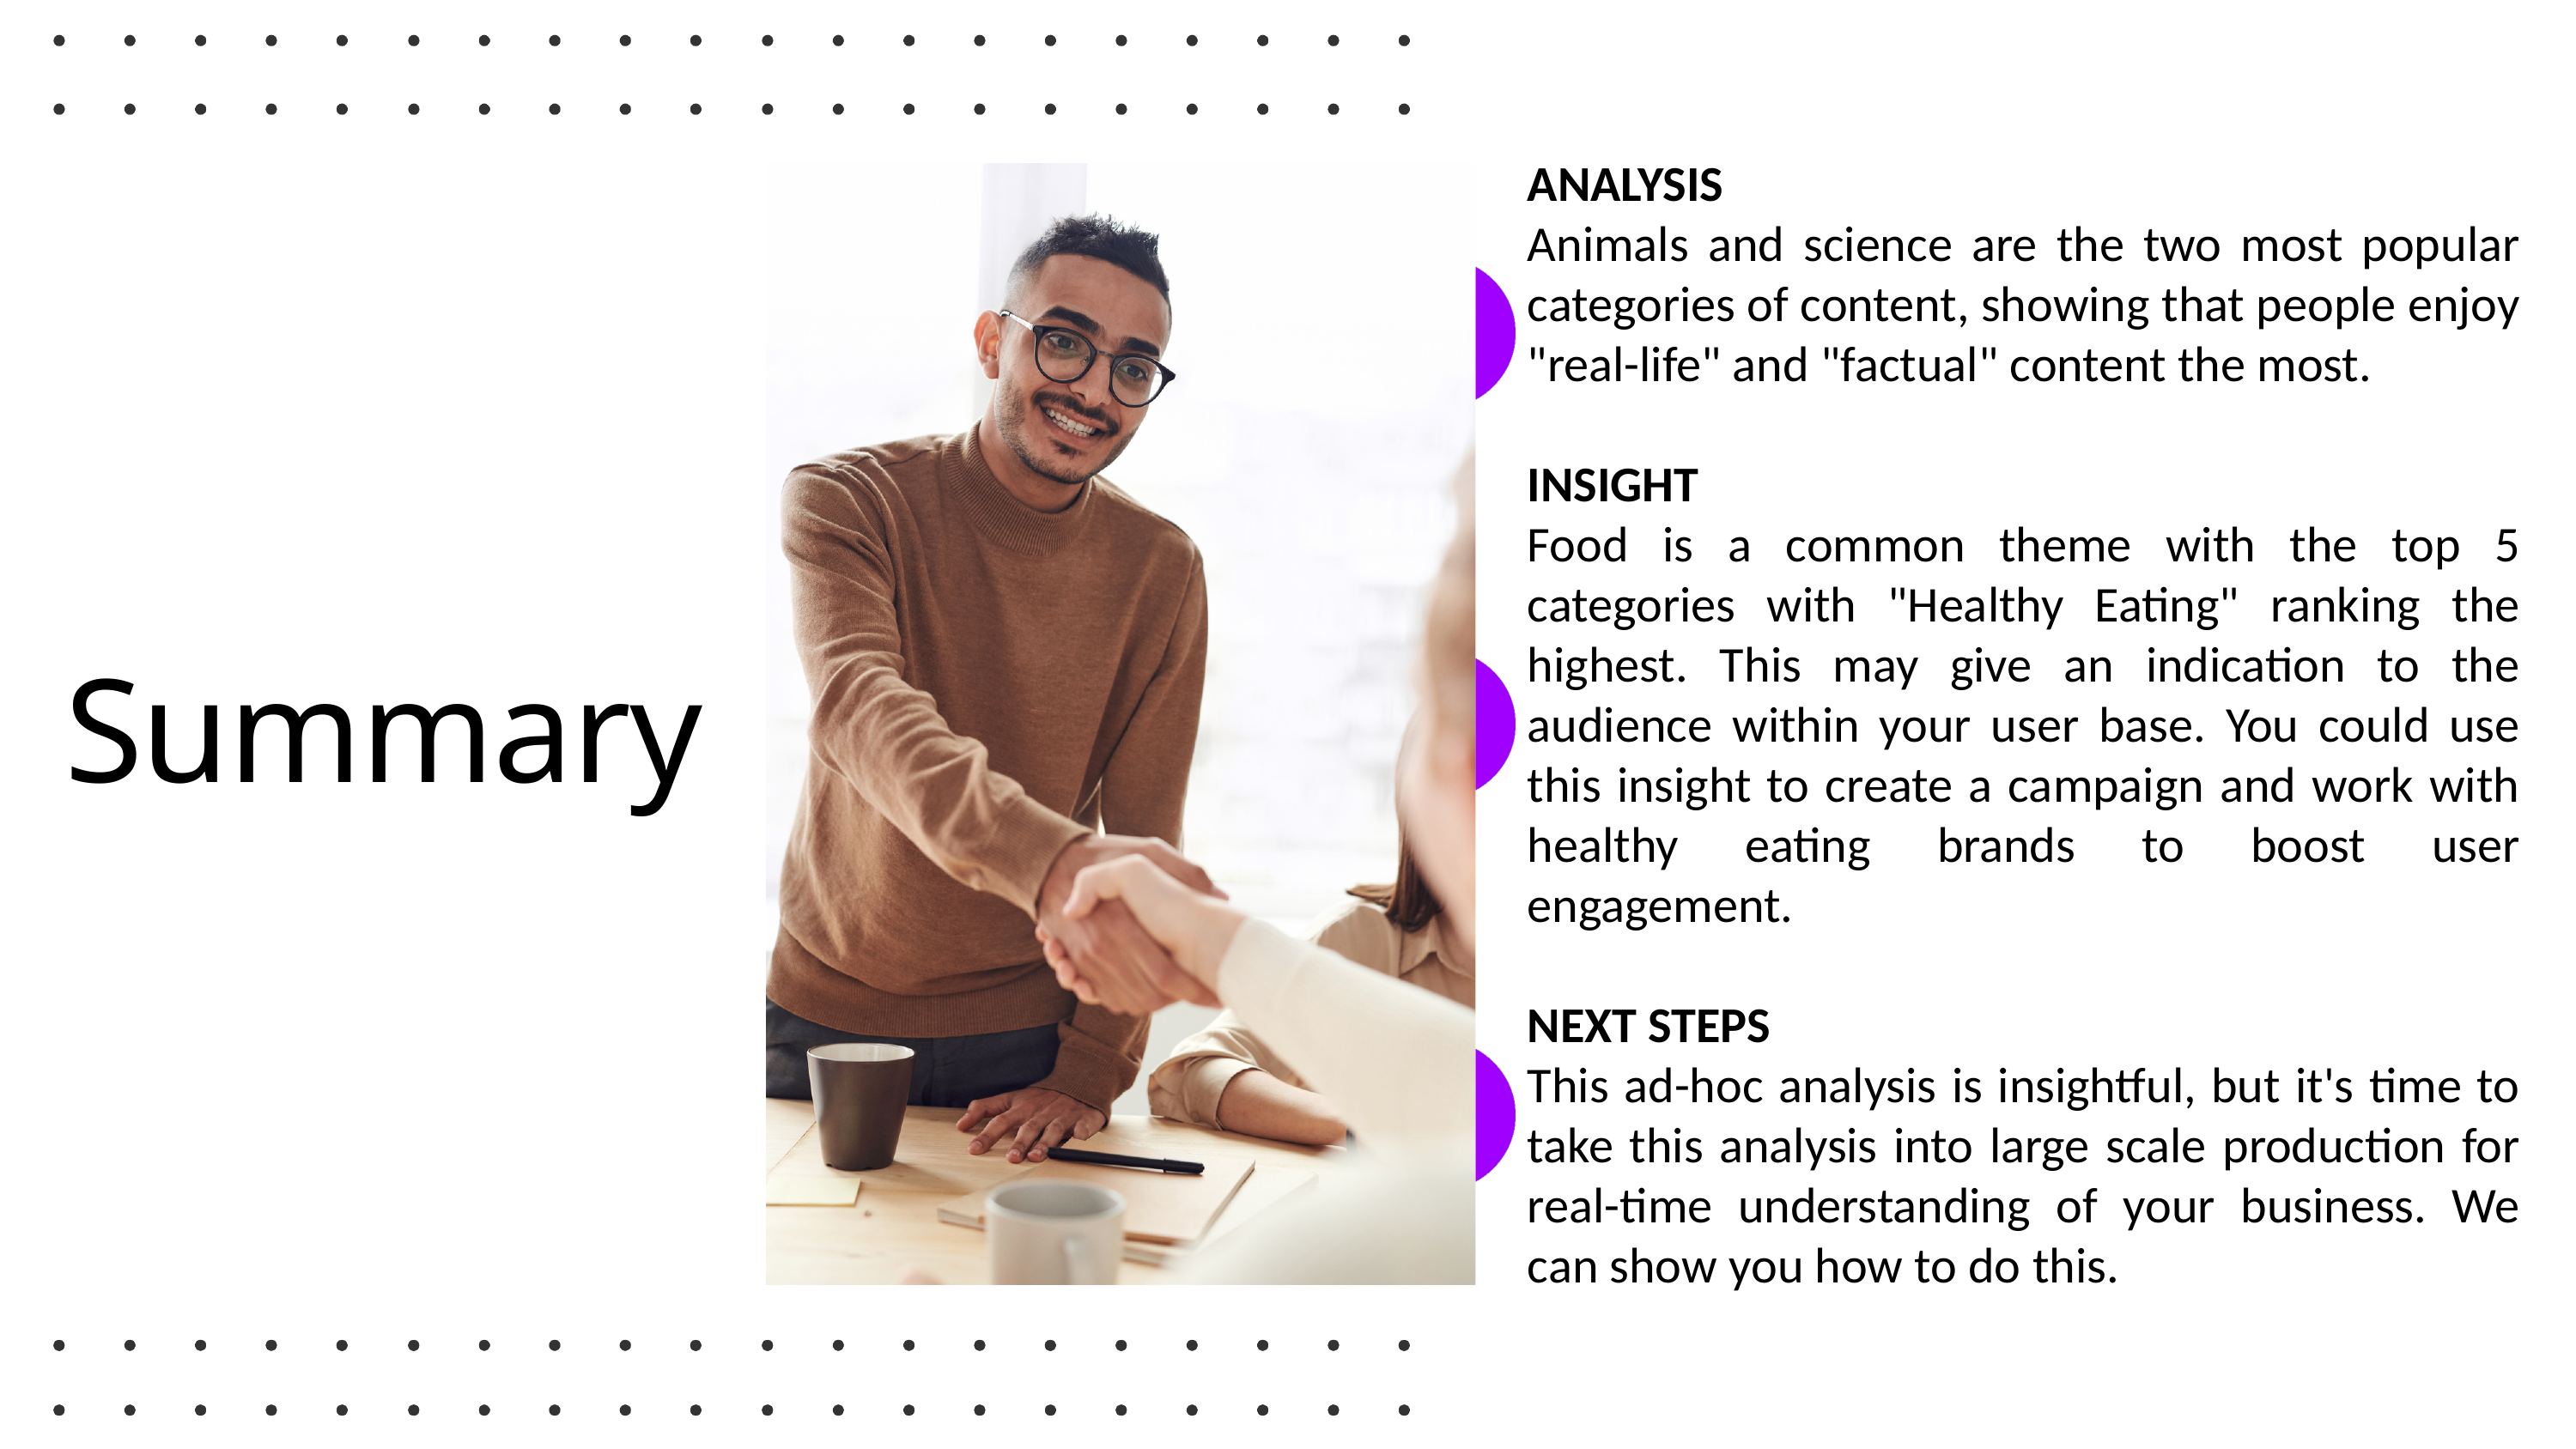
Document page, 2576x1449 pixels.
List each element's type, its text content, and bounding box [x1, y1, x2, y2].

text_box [46, 0, 1414, 118]
picture [765, 163, 1562, 1286]
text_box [46, 1335, 1414, 1449]
text_box Summary [64, 639, 727, 811]
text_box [1631, 221, 2432, 980]
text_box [1631, 980, 2432, 1104]
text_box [1631, 1109, 2432, 1261]
text_box ANALYSIS Animals and science are the two most popular categories of content, showing that people enjoy "real-life" and "factual" content the most. INSIGHT Food is a common theme with the top 5 categories with "Healthy Eating" ranking the highest. This may give an indication to the audience within your user base. You could use this insight to create a campaign and work with healthy eating brands to boost user engagement. NEXT STEPS This ad-hoc analysis is insightful, but it's time to take this analysis into large scale production for real-time understanding of your business. We can show you how to do this. [1515, 144, 2533, 1300]
